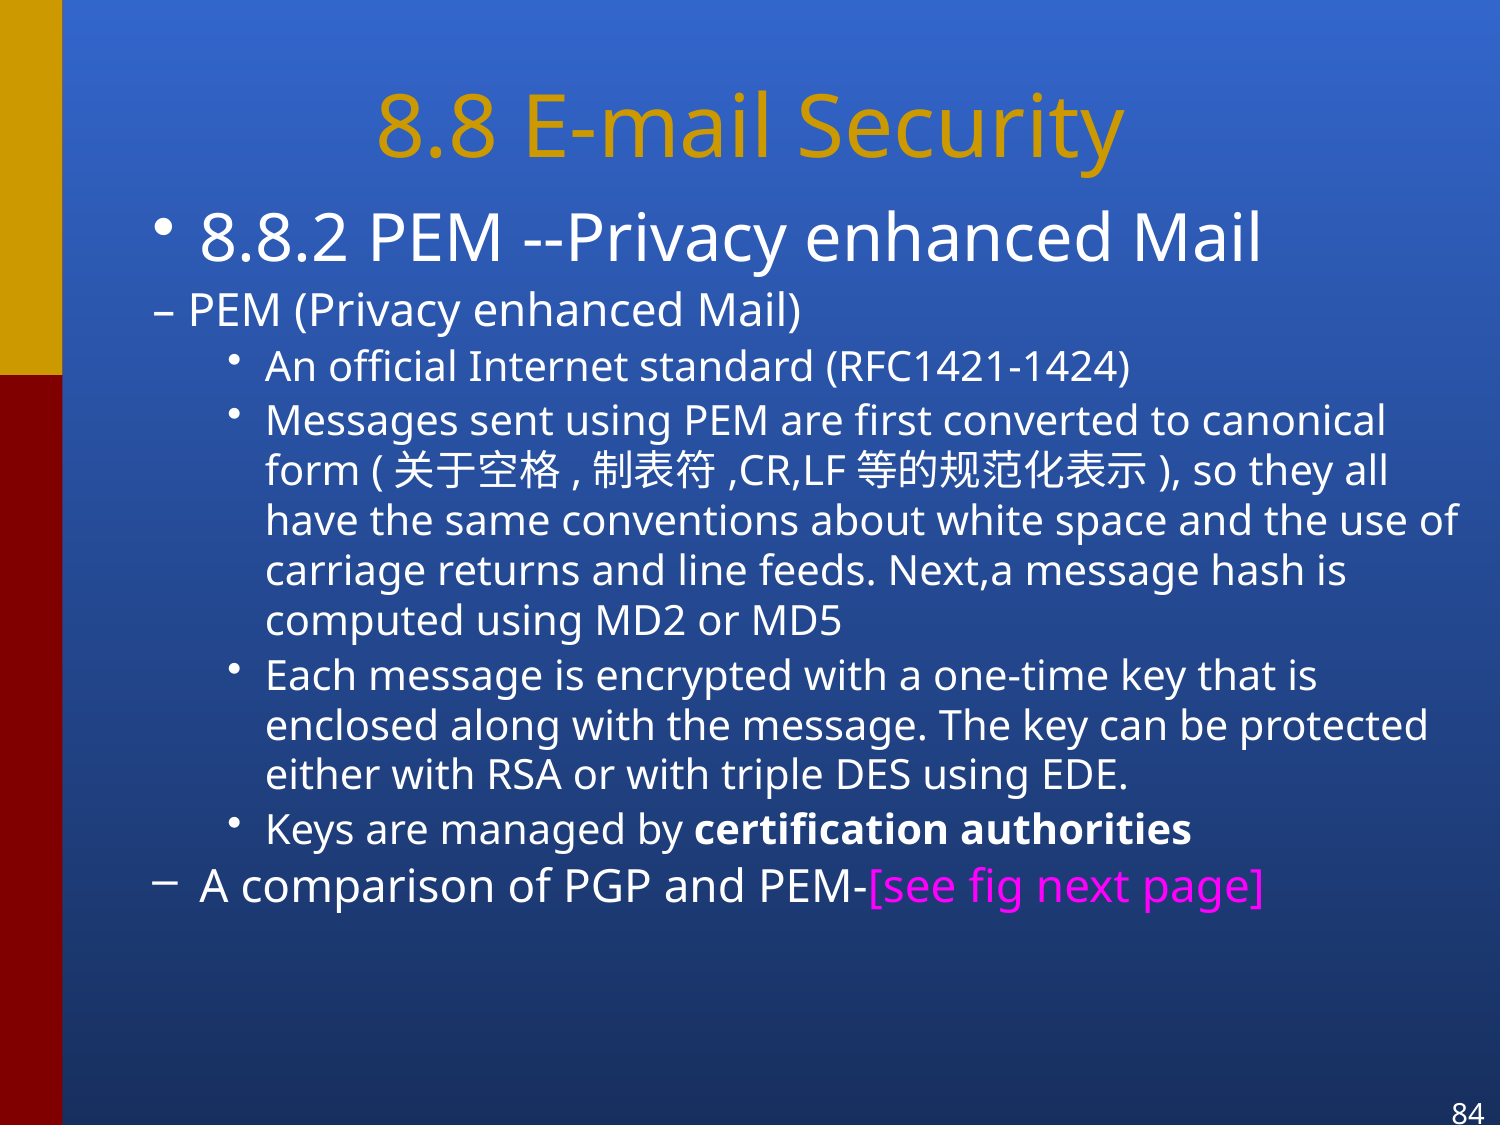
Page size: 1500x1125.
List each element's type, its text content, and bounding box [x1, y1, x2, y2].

slide_number 84 [1187, 1087, 1500, 1125]
title 8.8 E-mail Security [150, 37, 1350, 187]
list 8.8.2 PEM --Privacy enhanced Mail – PEM (Privacy enhanced Mail) An official Internet standard (RFC1421-1424) Messages sent using PEM are first converted to canonical form (关于空格,制表符,CR,LF等的规范化表示), so they all have the same conventions about white space and the use of carriage returns and line feeds. Next,a message hash is computed using MD2 or MD5 Each message is encrypted with a one-time key that is enclosed along with the message. The key can be protected either with RSA or with triple DES using EDE. Keys are managed by certification authorities A comparison of PGP and PEM-[see fig next page] [62, 187, 1500, 1050]
